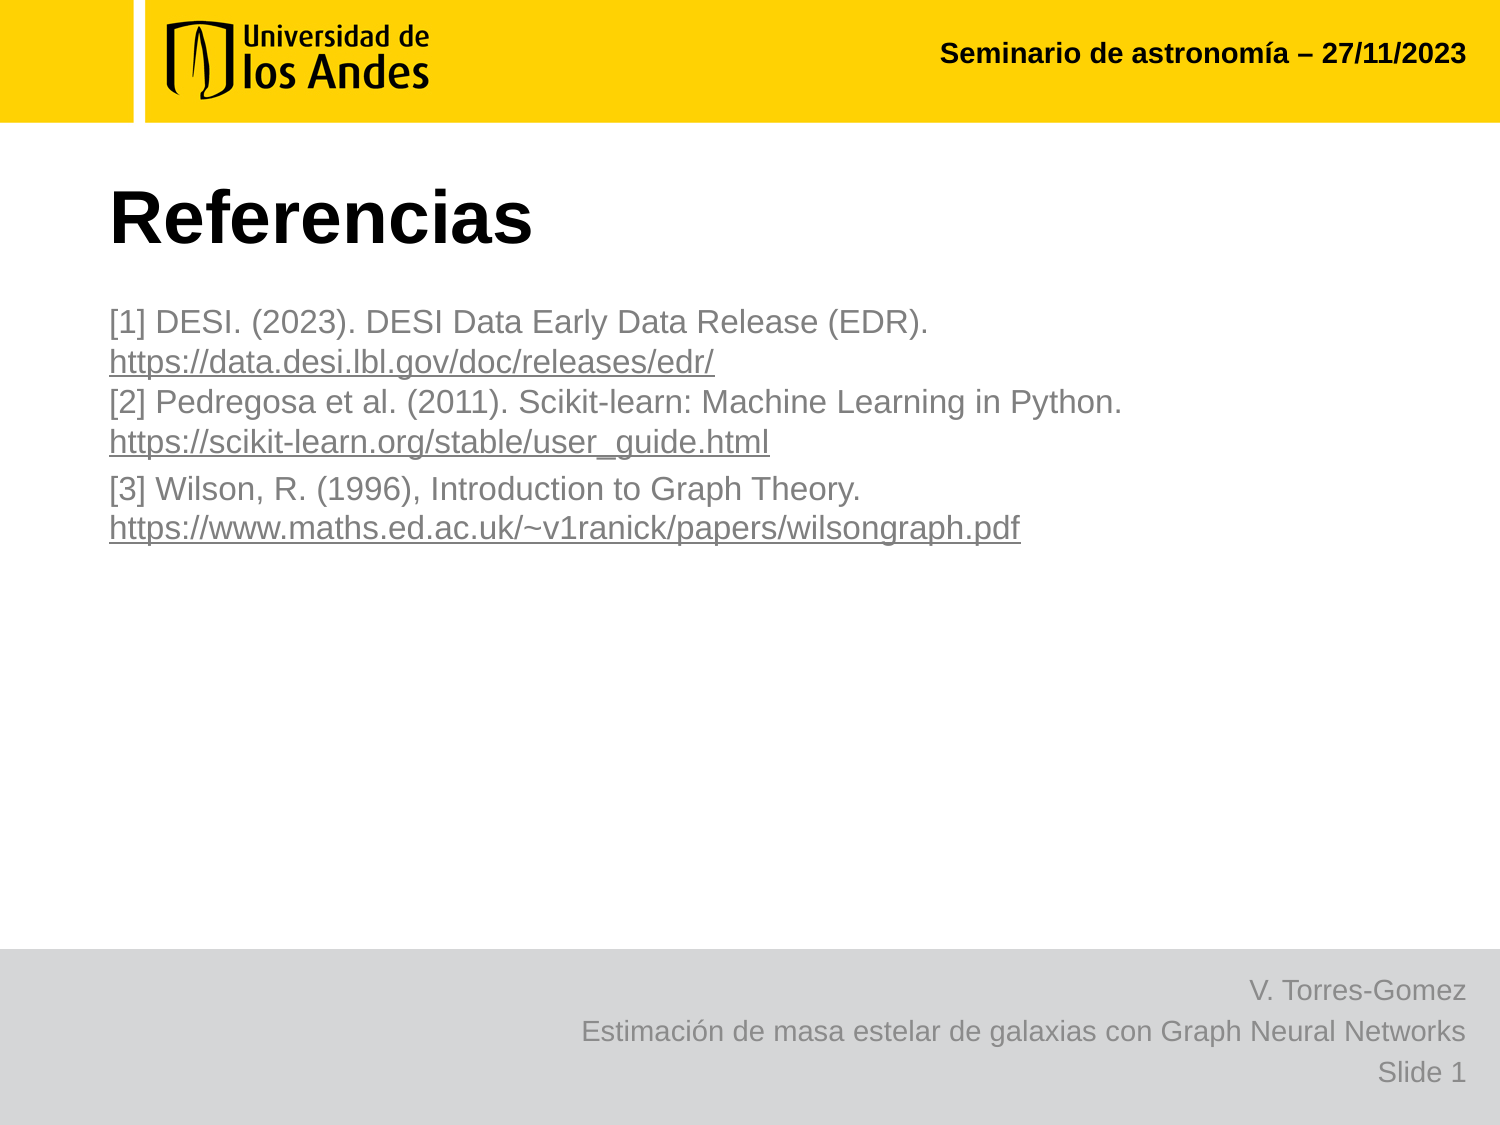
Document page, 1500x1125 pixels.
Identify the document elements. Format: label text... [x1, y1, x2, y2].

text_box Referencias [94, 160, 1406, 266]
title Seminario de astronomía – 27/11/2023 [720, 27, 1483, 76]
text_box [1] DESI. (2023). DESI Data Early Data Release (EDR). https://data.desi.lbl.gov/doc/releases/edr/ [2] Pedregosa et al. (2011). Scikit-learn: Machine Learning in Python. https://scikit-learn.org/stable/user_guide.html [3] Wilson, R. (1996), Introduction to Graph Theory. https://www.maths.ed.ac.uk/~v1ranick/papers/wilsongraph.pdf [94, 292, 1365, 554]
picture [0, 0, 1500, 949]
subtitle V. Torres-Gomez Estimación de masa estelar de galaxias con Graph Neural Networks Slide 1 [289, 964, 1483, 1102]
